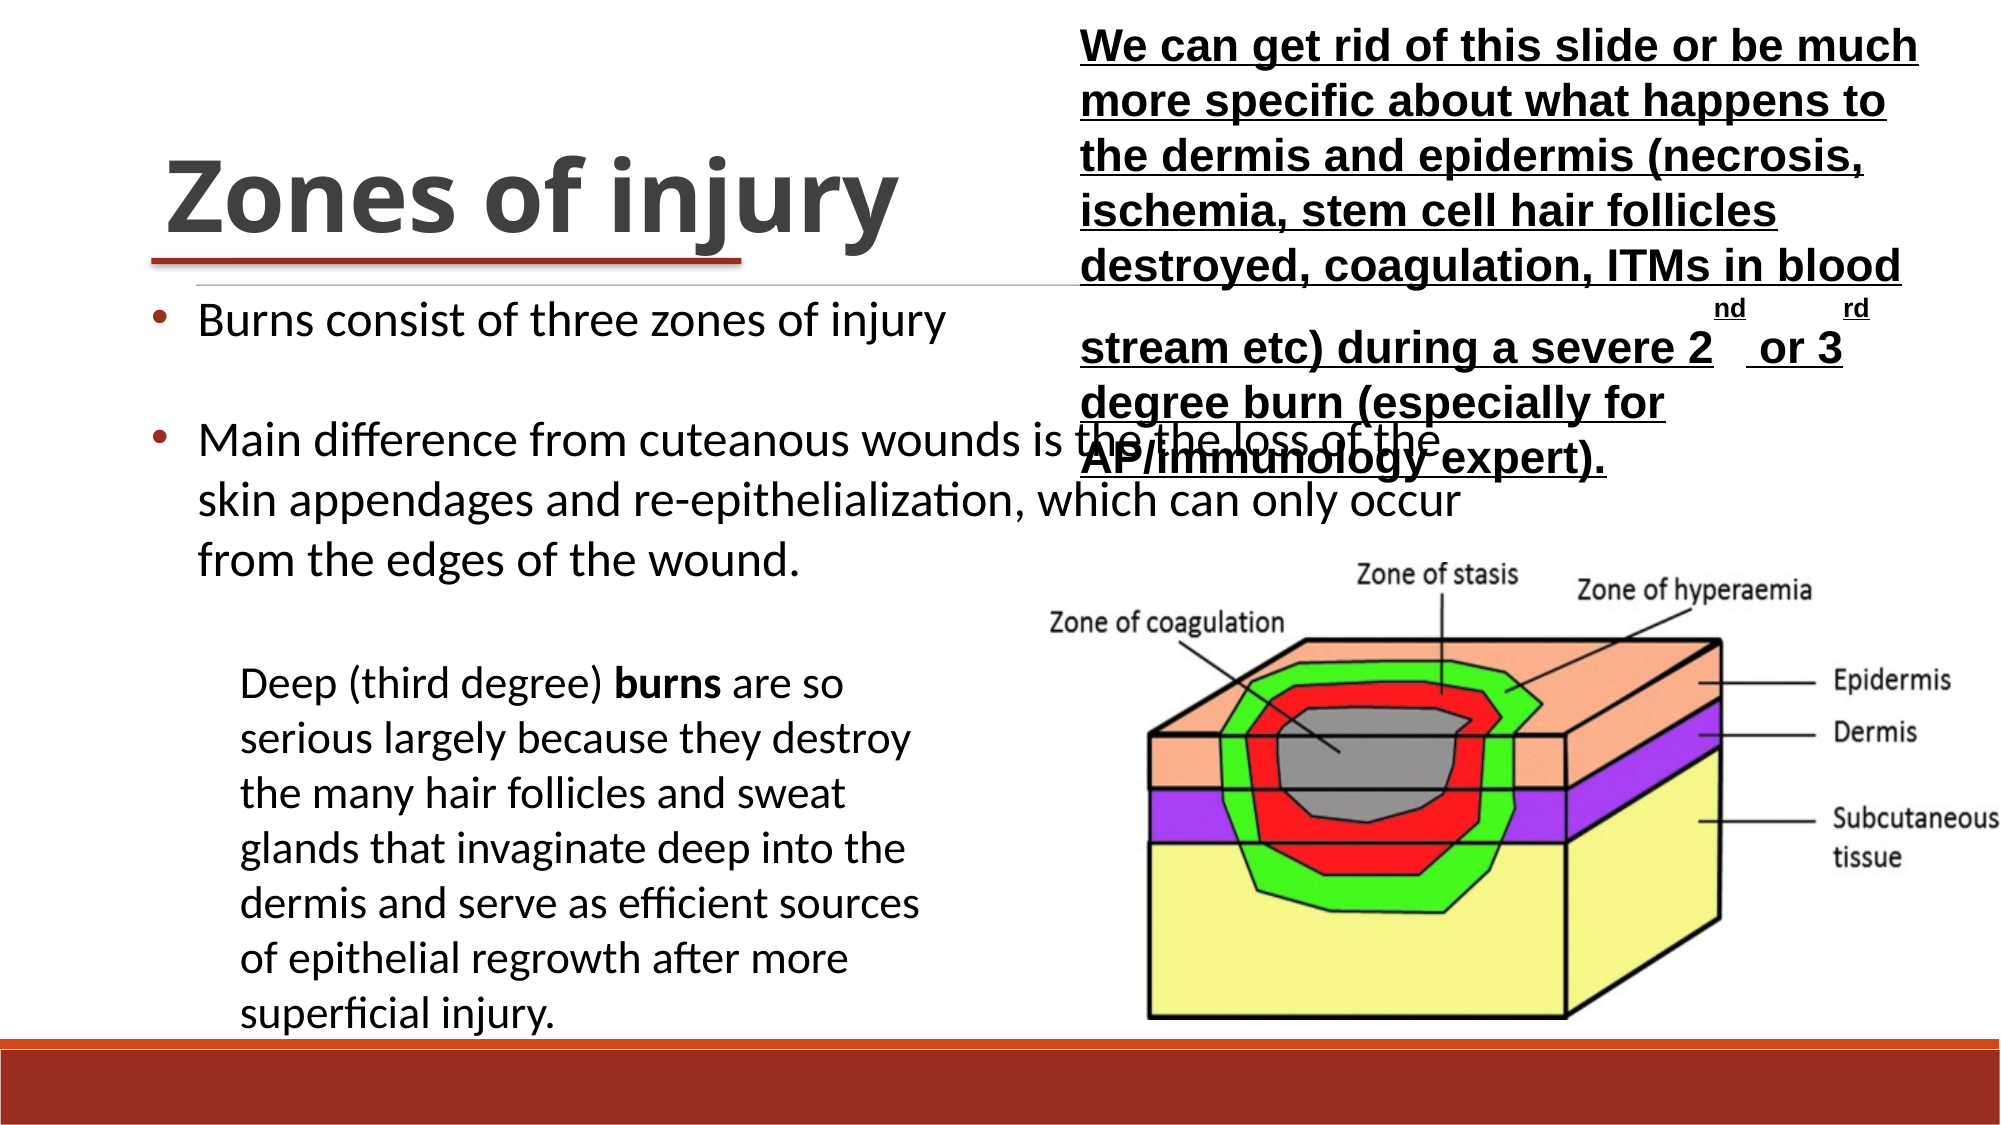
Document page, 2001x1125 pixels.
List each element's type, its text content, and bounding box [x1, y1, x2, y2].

text_box We can get rid of this slide or be much more specific about what happens to the dermis and epidermis (necrosis, ischemia, stem cell hair follicles destroyed, coagulation, ITMs in blood stream etc) during a severe 2nd or 3rd degree burn (especially for AP/immunology expert). [1064, 8, 1950, 435]
text_box Zones of injury [151, 23, 1064, 261]
picture [1049, 562, 2000, 1021]
text_box [151, 257, 742, 265]
text_box Burns consist of three zones of injury Main difference from cuteanous wounds is the the loss of the skin appendages and re-epithelialization, which can only occur from the edges of the wound. [136, 279, 1492, 714]
text_box Deep (third degree) burns are so serious largely because they destroy the many hair follicles and sweat glands that invaginate deep into the dermis and serve as efficient sources of epithelial regrowth after more superficial injury. [224, 645, 945, 1026]
